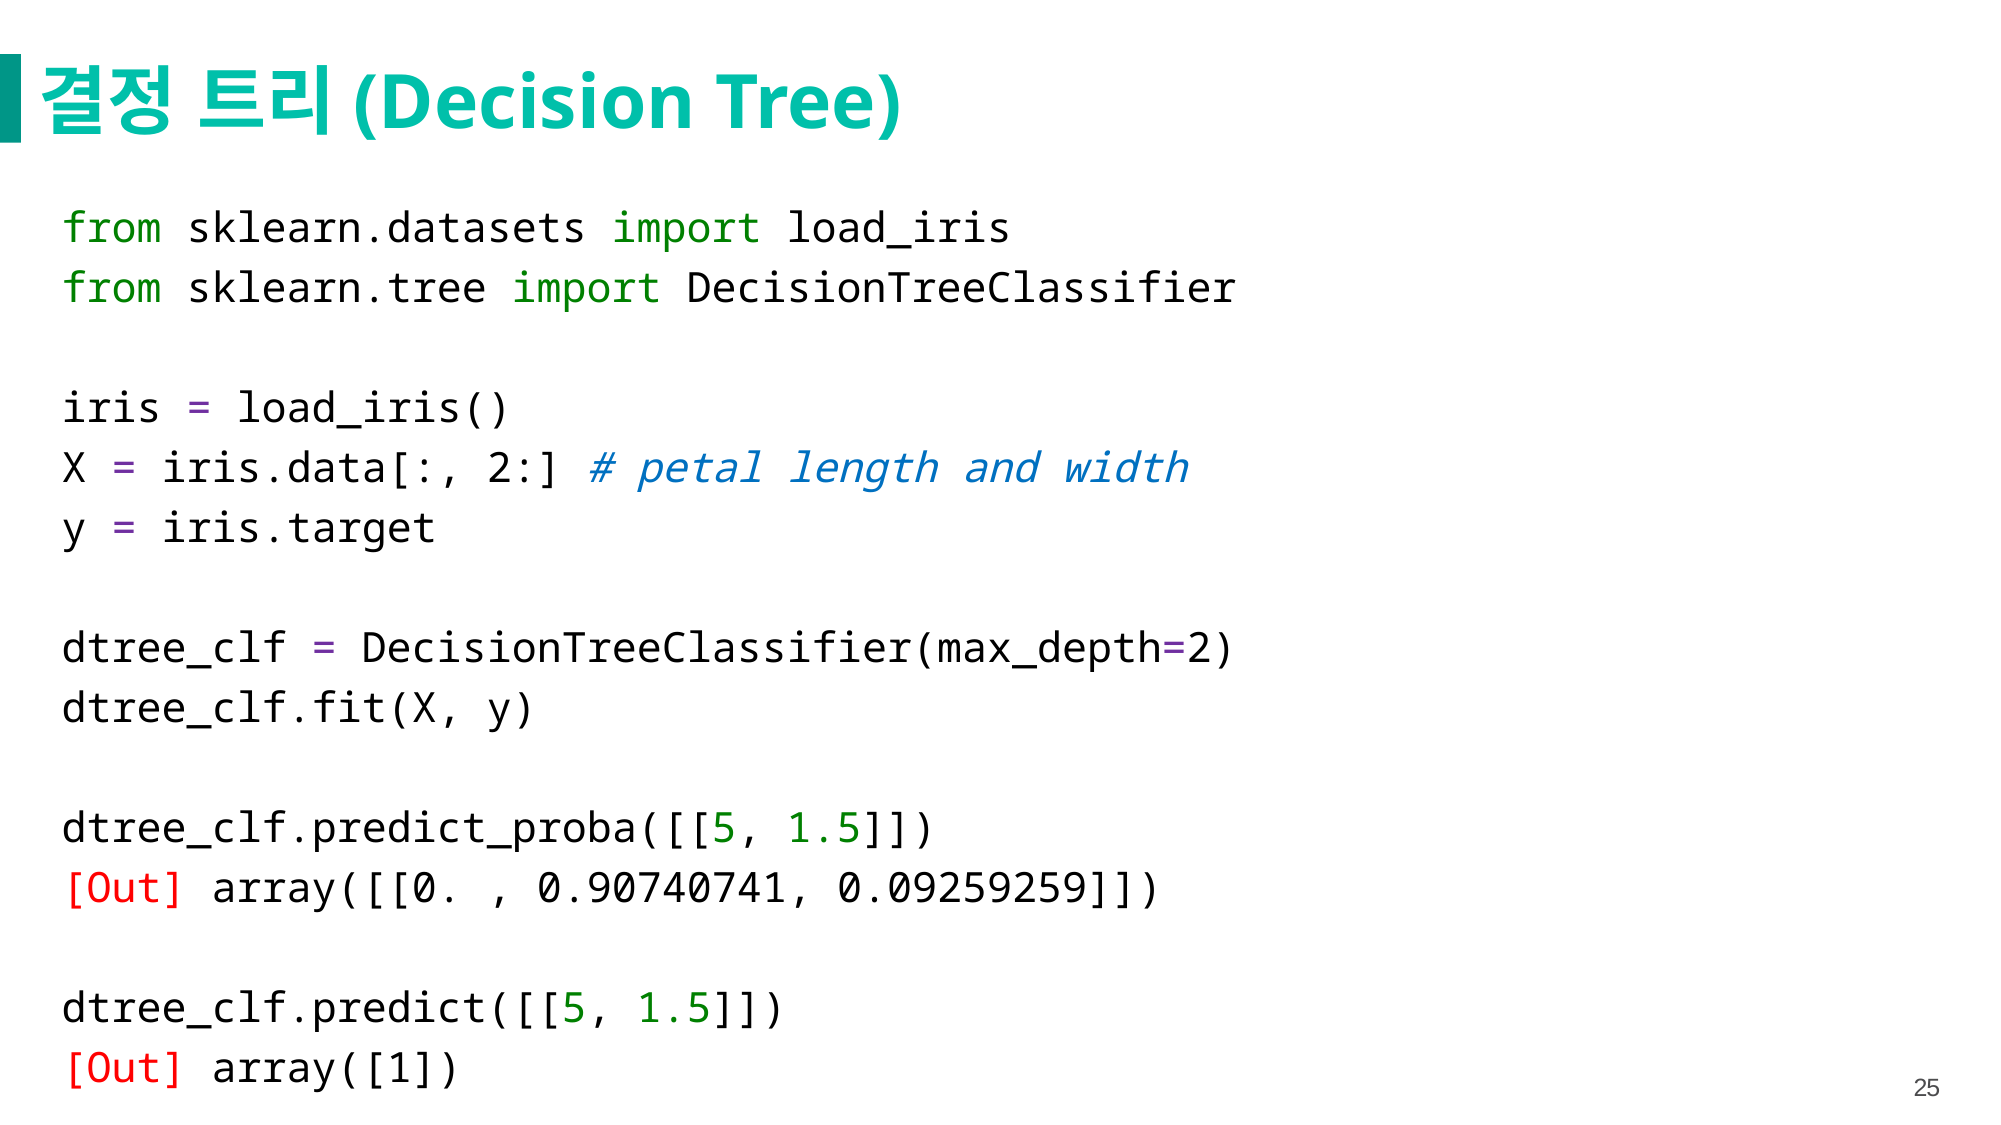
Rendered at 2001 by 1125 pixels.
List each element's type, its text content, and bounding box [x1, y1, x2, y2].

text_box [0, 53, 22, 144]
text_box 결정 트리(Decision Tree) [23, 56, 1707, 146]
text_box from sklearn.datasets import load_iris from sklearn.tree import DecisionTreeClassifier iris = load_iris() X = iris.data[:, 2:] # petal length and width y = iris.target dtree_clf = DecisionTreeClassifier(max_depth=2) dtree_clf.fit(X, y) dtree_clf.predict_proba([[5, 1.5]]) [Out] array([[0. , 0.90740741, 0.09259259]]) dtree_clf.predict([[5, 1.5]]) [Out] array([1]) [46, 183, 1875, 1098]
